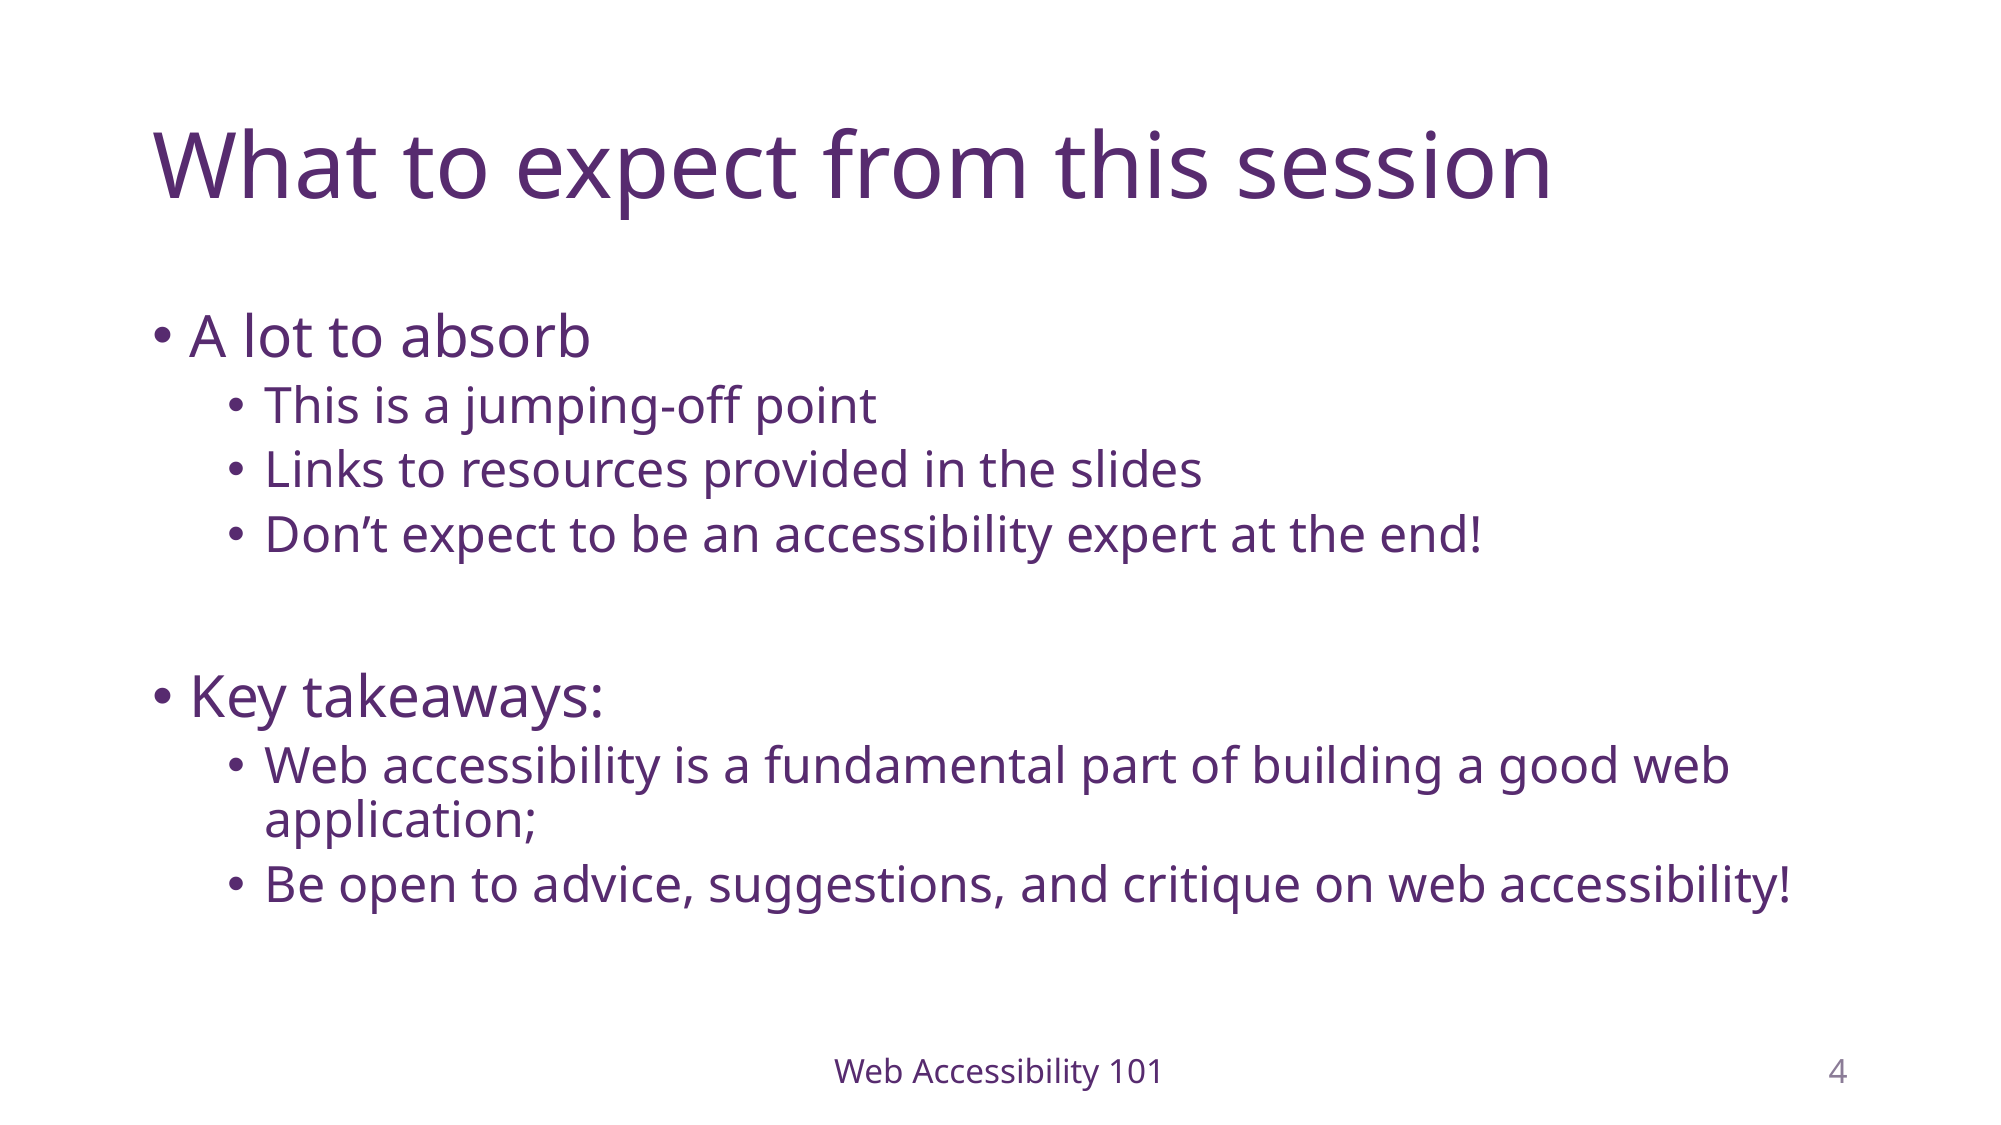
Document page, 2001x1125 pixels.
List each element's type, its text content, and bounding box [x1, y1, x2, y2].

footer Web Accessibility 101 [662, 1042, 1338, 1103]
title What to expect from this session [137, 59, 1863, 278]
list A lot to absorb This is a jumping-off point Links to resources provided in the slides Don’t expect to be an accessibility expert at the end! Key takeaways: Web accessibility is a fundamental part of building a good web application; Be open to advice, suggestions, and critique on web accessibility! [137, 299, 1863, 1014]
slide_number 4 [1412, 1042, 1863, 1103]
